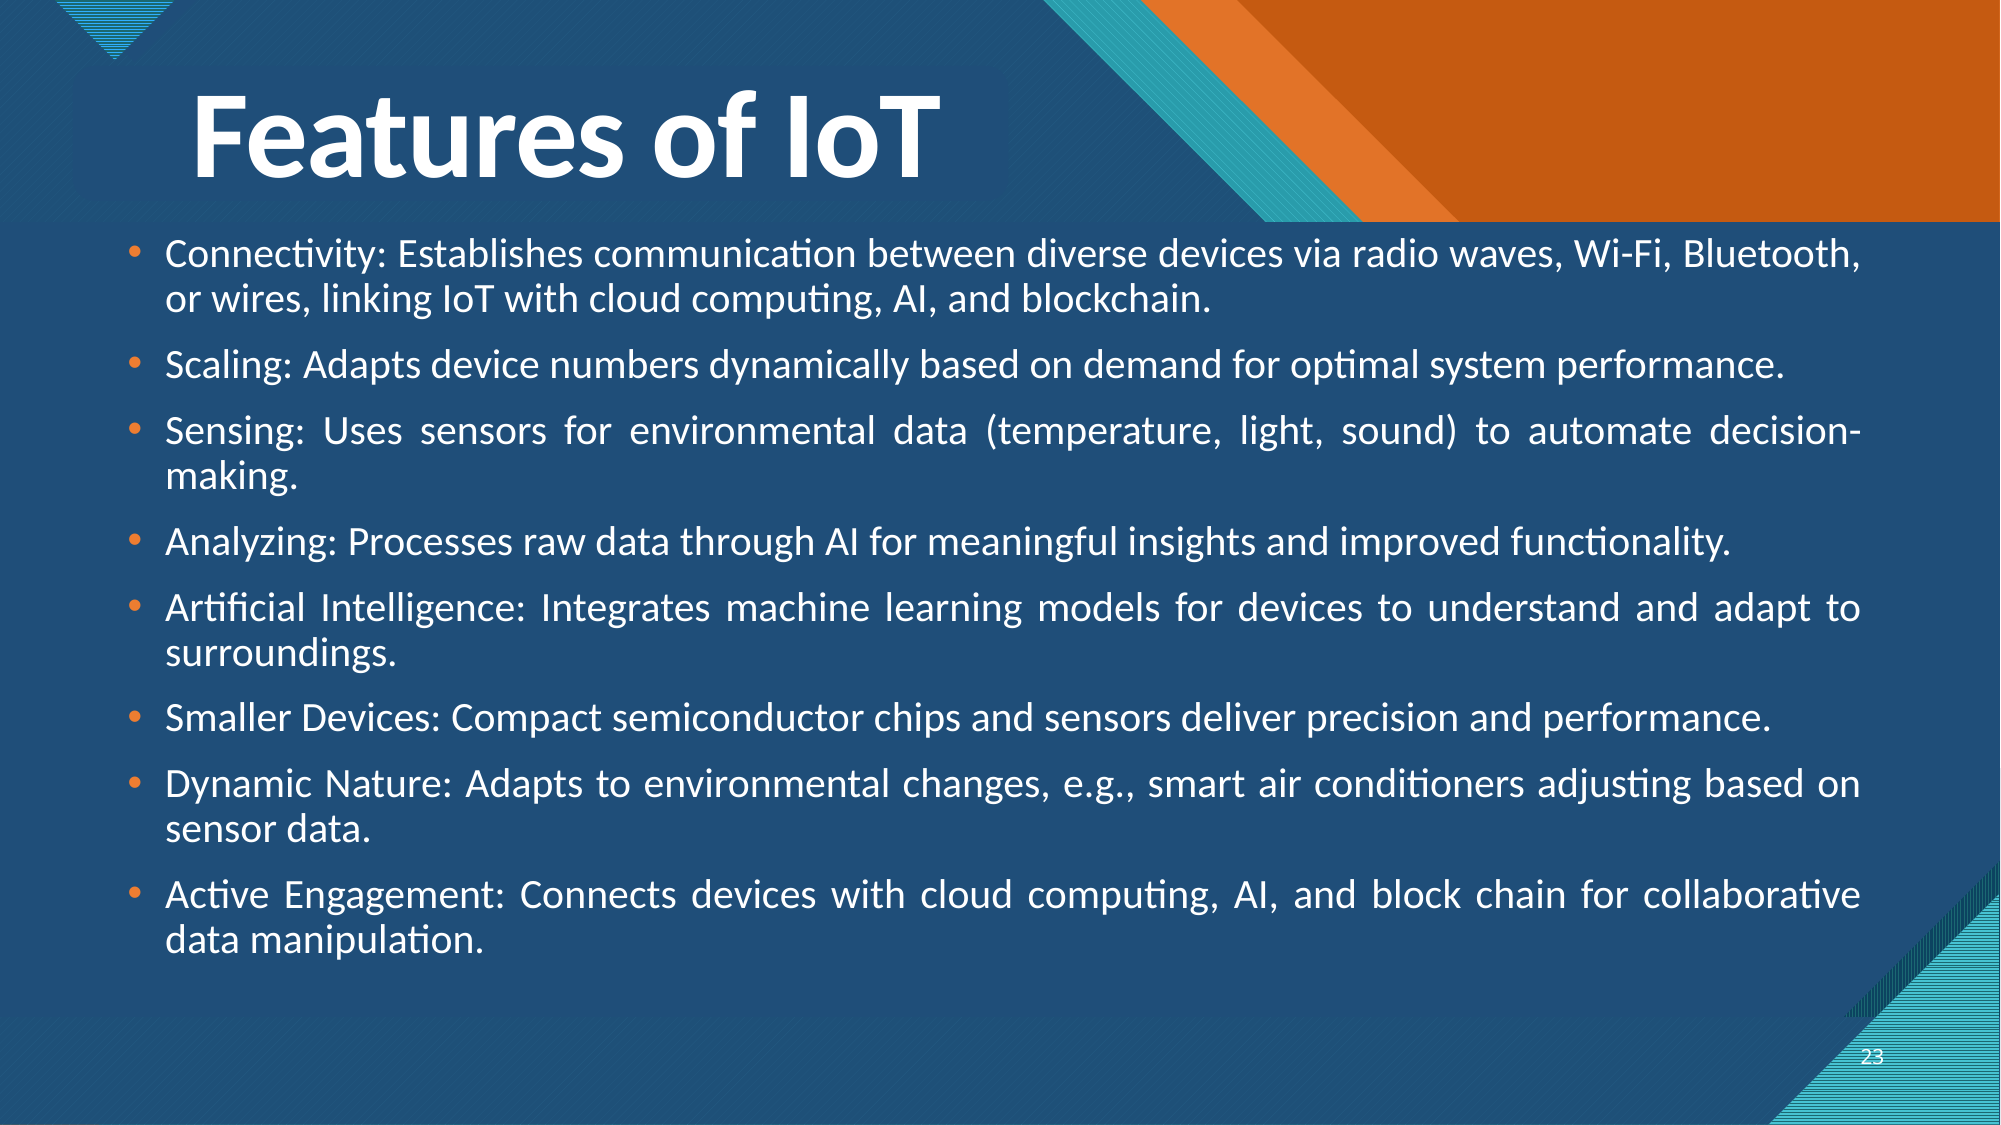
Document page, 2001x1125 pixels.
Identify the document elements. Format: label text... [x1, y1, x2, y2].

title Features of IoT [176, 61, 1658, 185]
list Connectivity: Establishes communication between diverse devices via radio waves, Wi-Fi, Bluetooth, or wires, linking IoT with cloud computing, AI, and blockchain. Scaling: Adapts device numbers dynamically based on demand for optimal system performance. Sensing: Uses sensors for environmental data (temperature, light, sound) to automate decision-making. Analyzing: Processes raw data through AI for meaningful insights and improved functionality. Artificial Intelligence: Integrates machine learning models for devices to understand and adapt to surroundings. Smaller Devices: Compact semiconductor chips and sensors deliver precision and performance. Dynamic Nature: Adapts to environmental changes, e.g., smart air conditioners adjusting based on sensor data. Active Engagement: Connects devices with cloud computing, AI, and block chain for collaborative data manipulation. [112, 224, 1878, 1021]
text_box [71, 64, 1009, 202]
